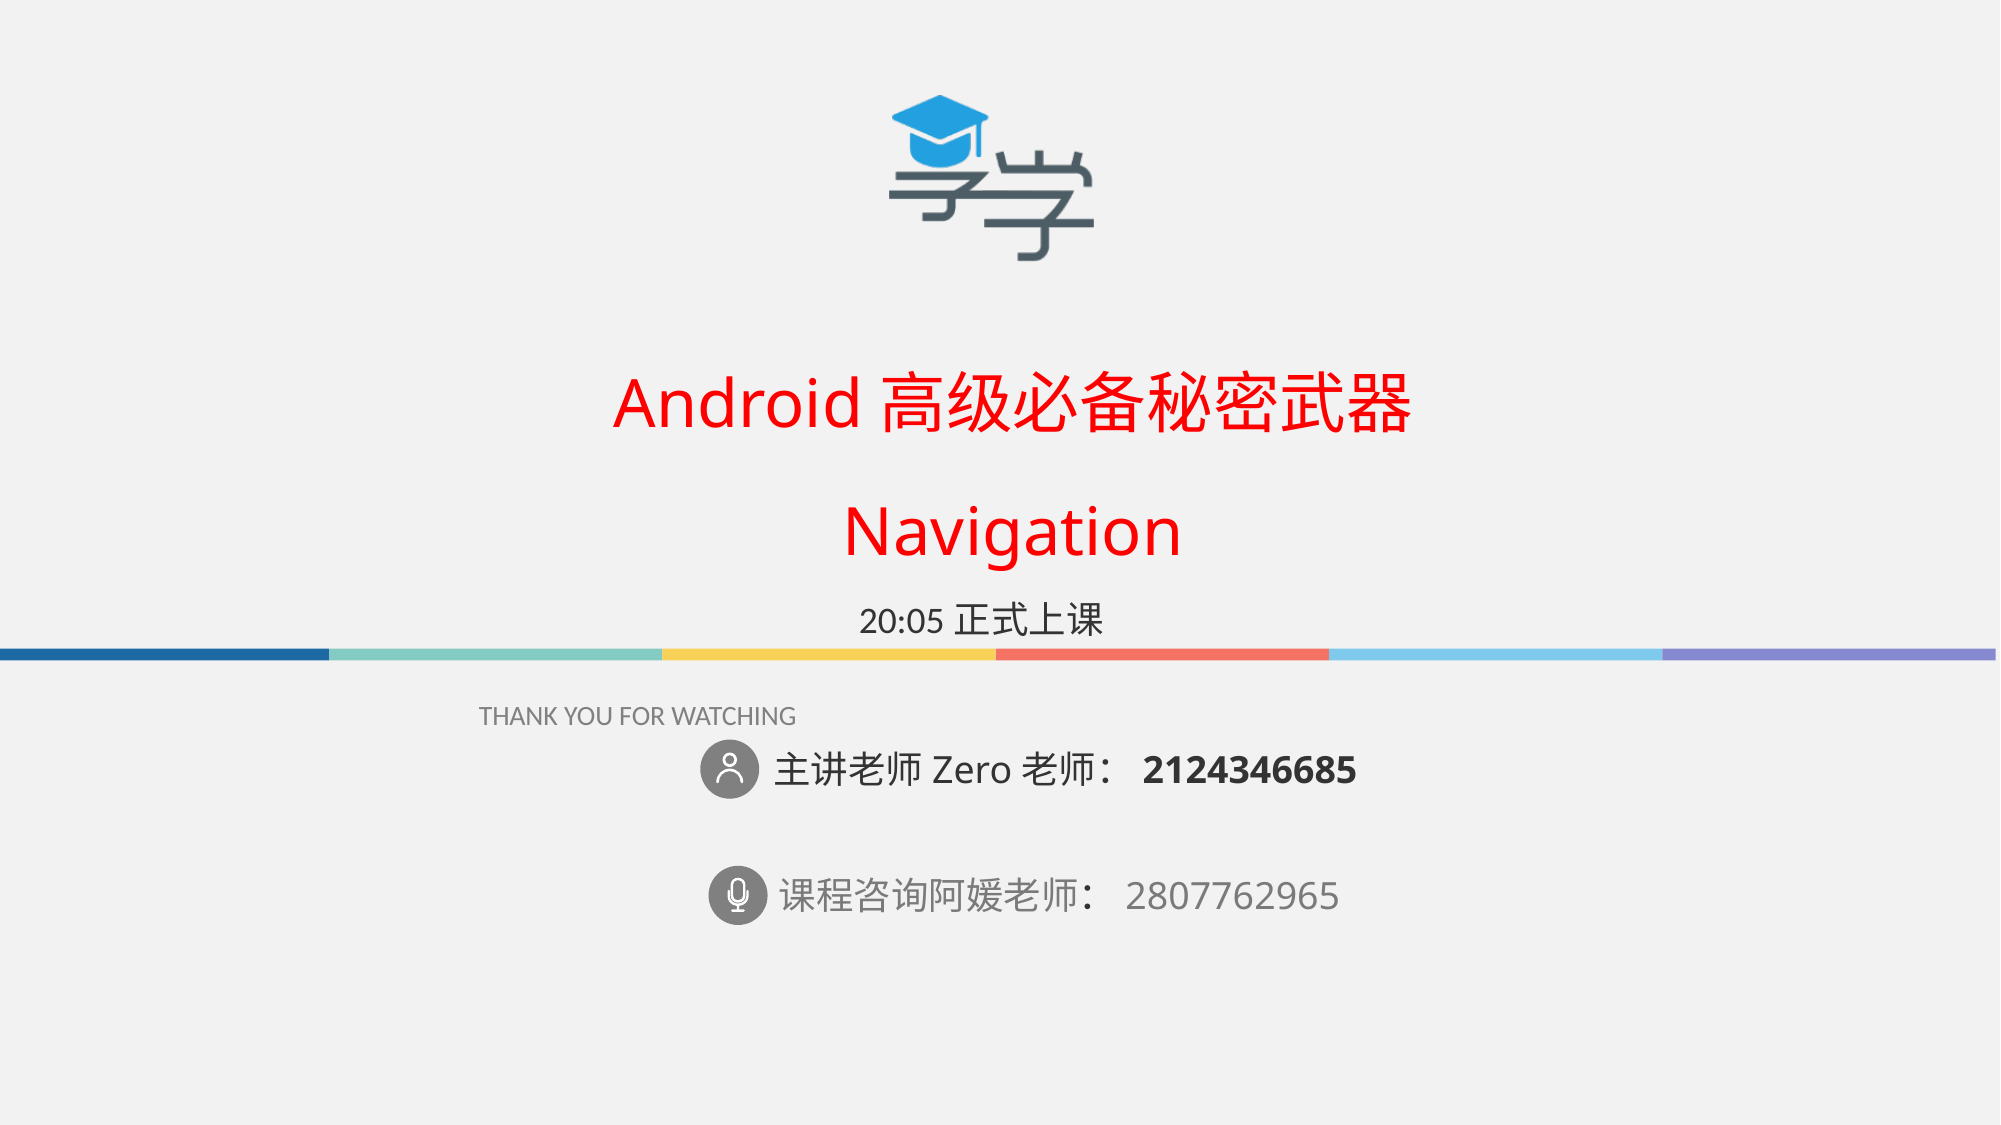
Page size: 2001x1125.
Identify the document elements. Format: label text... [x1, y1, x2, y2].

text_box 20:05正式上课 [843, 588, 1119, 646]
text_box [0, 648, 1997, 661]
picture [881, 68, 1101, 288]
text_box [708, 864, 1354, 926]
text_box THANK YOU FOR WATCHING [463, 690, 1465, 739]
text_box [700, 738, 1372, 800]
text_box Android高级必备秘密武器 Navigation [364, 305, 1663, 576]
